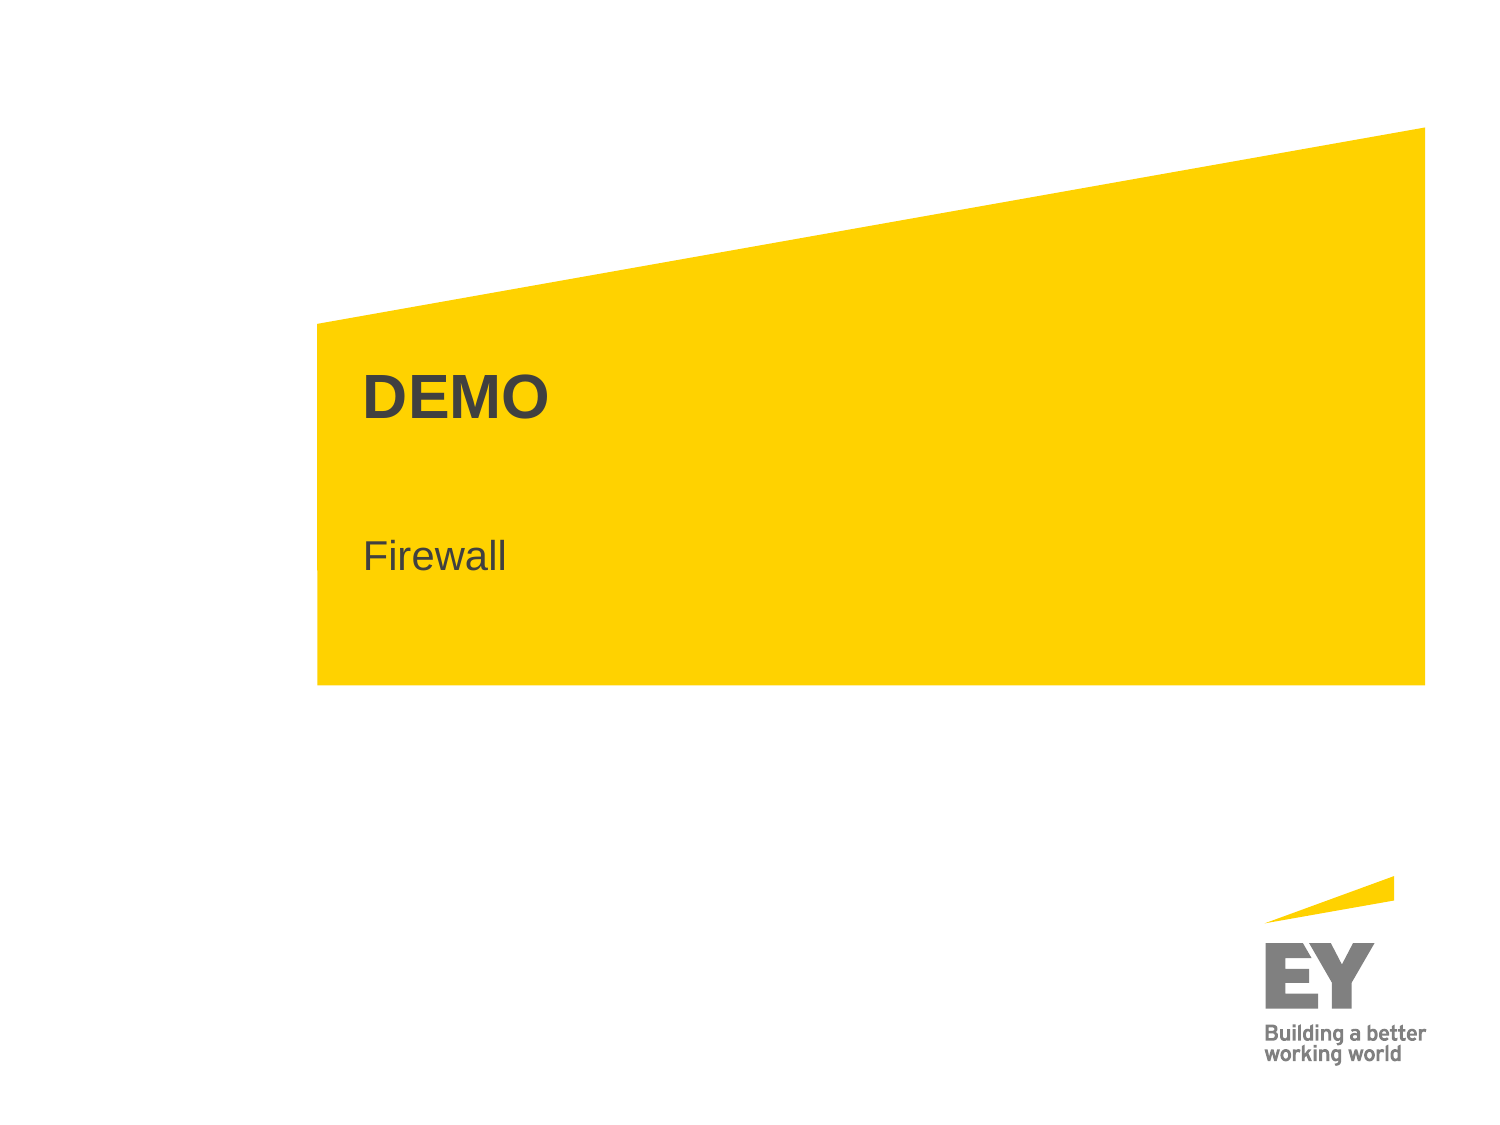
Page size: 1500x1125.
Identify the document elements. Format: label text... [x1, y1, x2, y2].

title DEMO [363, 367, 1383, 509]
subtitle Firewall [363, 528, 1383, 635]
